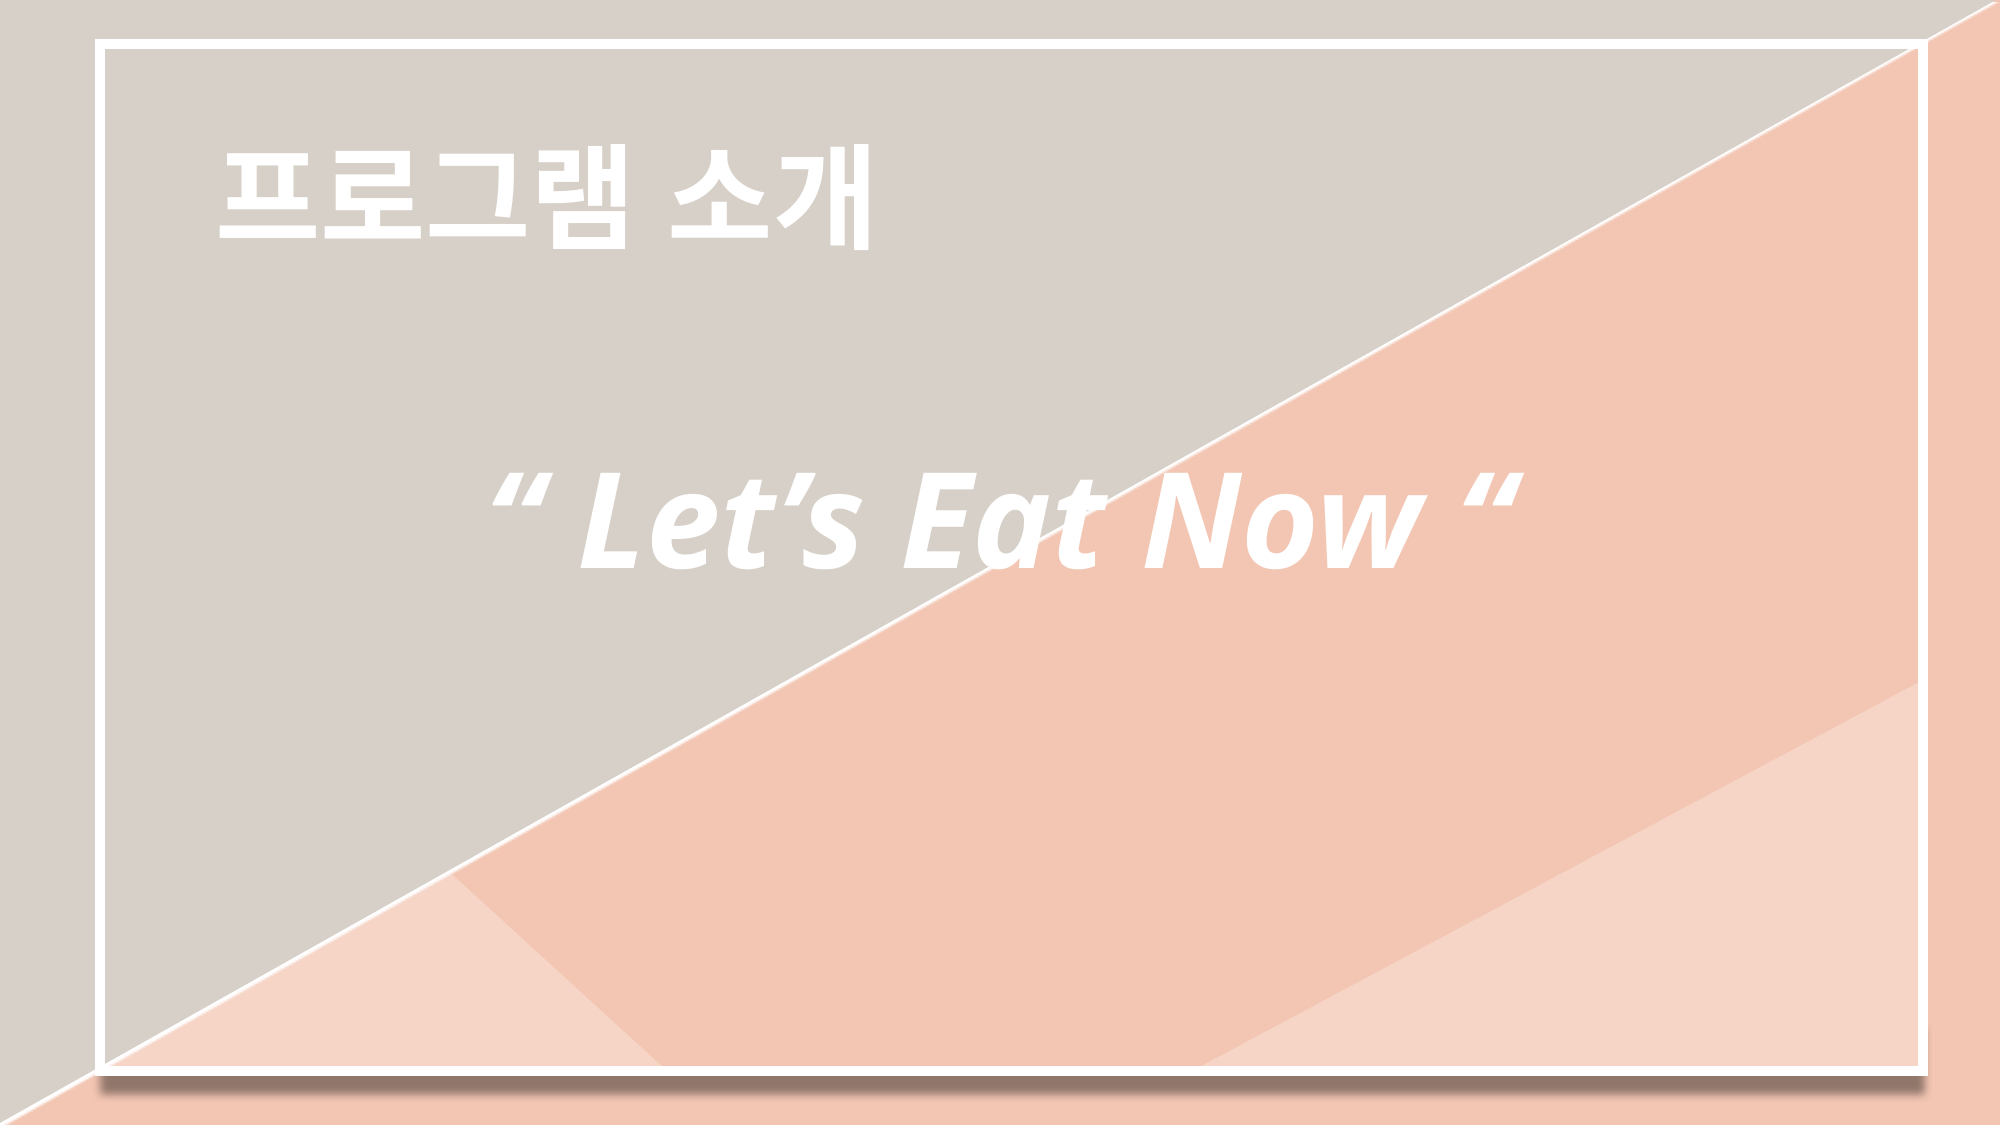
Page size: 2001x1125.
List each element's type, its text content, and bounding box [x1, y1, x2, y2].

text_box [1191, 679, 1925, 1072]
text_box [99, 872, 669, 1072]
text_box 프로그램 소개 [132, 118, 961, 272]
text_box [595, 1002, 1316, 1070]
text_box [0, 0, 1997, 1125]
text_box “ Let’s Eat Now “ [436, 427, 1564, 603]
